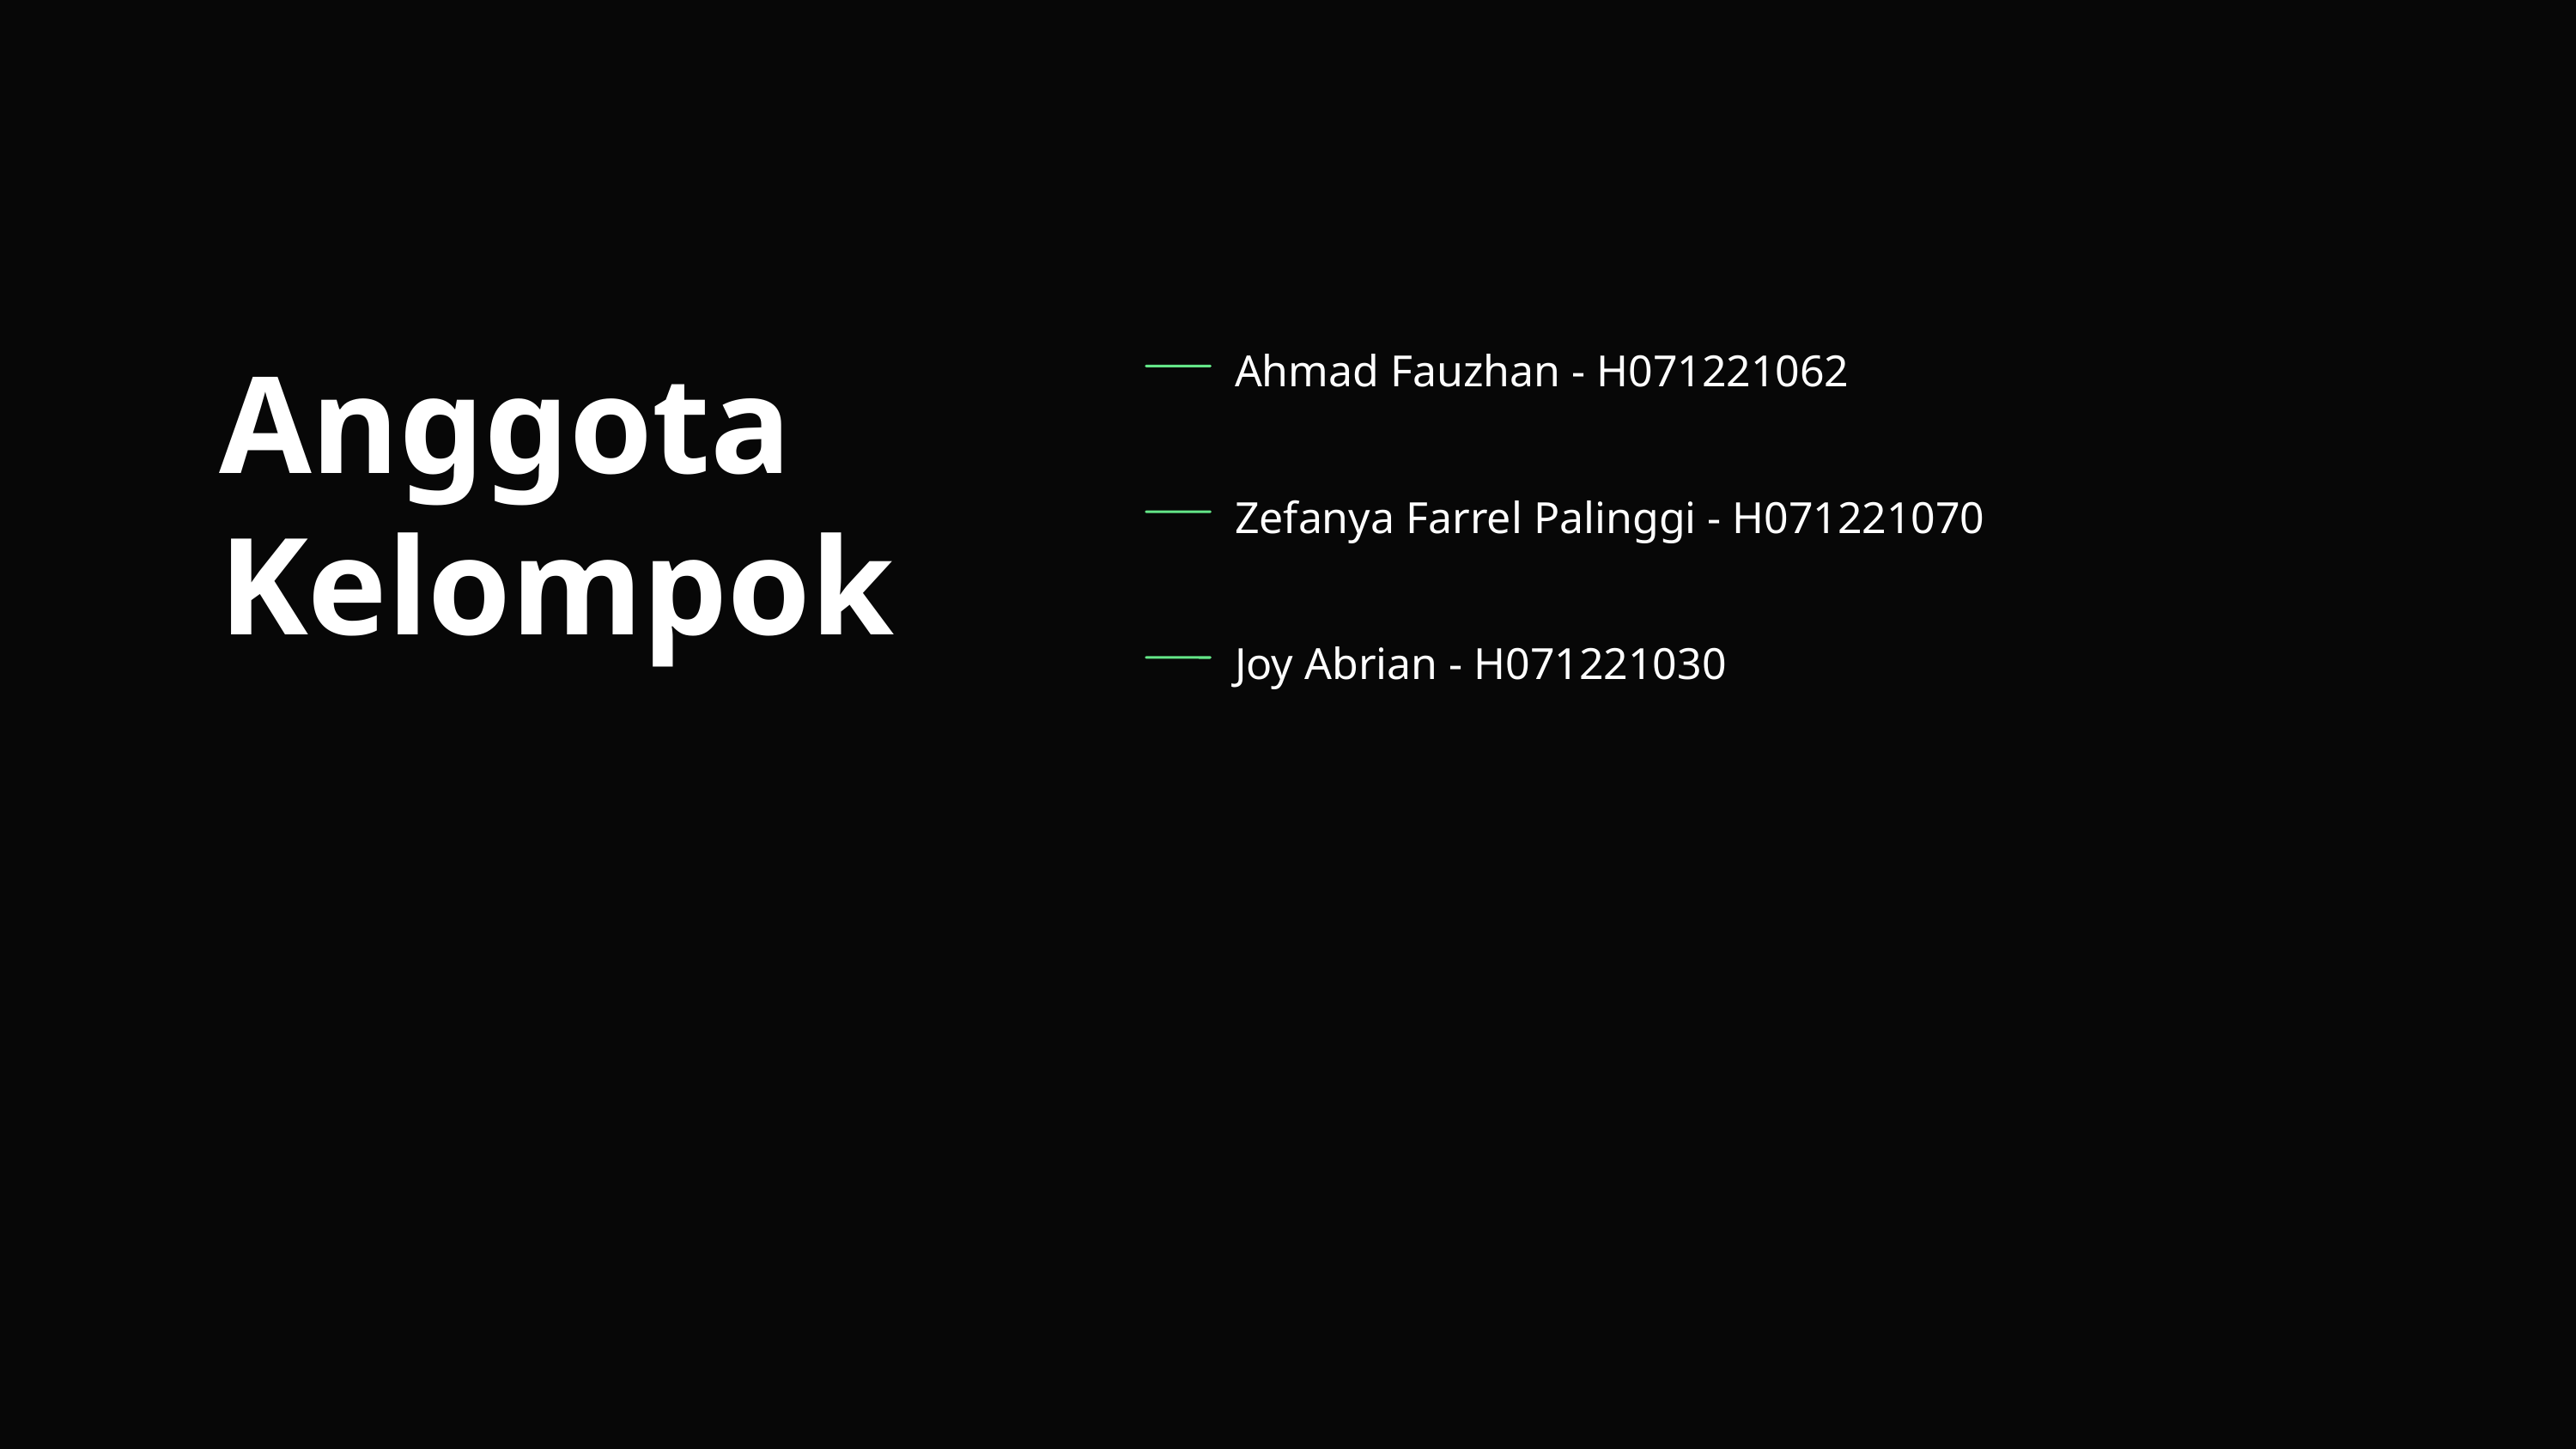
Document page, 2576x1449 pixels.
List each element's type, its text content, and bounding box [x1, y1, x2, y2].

text_box Anggota Kelompok [219, 339, 1013, 662]
text_box Ahmad Fauzhan - H071221062 [1235, 335, 2357, 396]
text_box Joy Abrian - H071221030 [1235, 627, 2357, 688]
text_box Zefanya Farrel Palinggi - H071221070 [1235, 482, 2357, 543]
